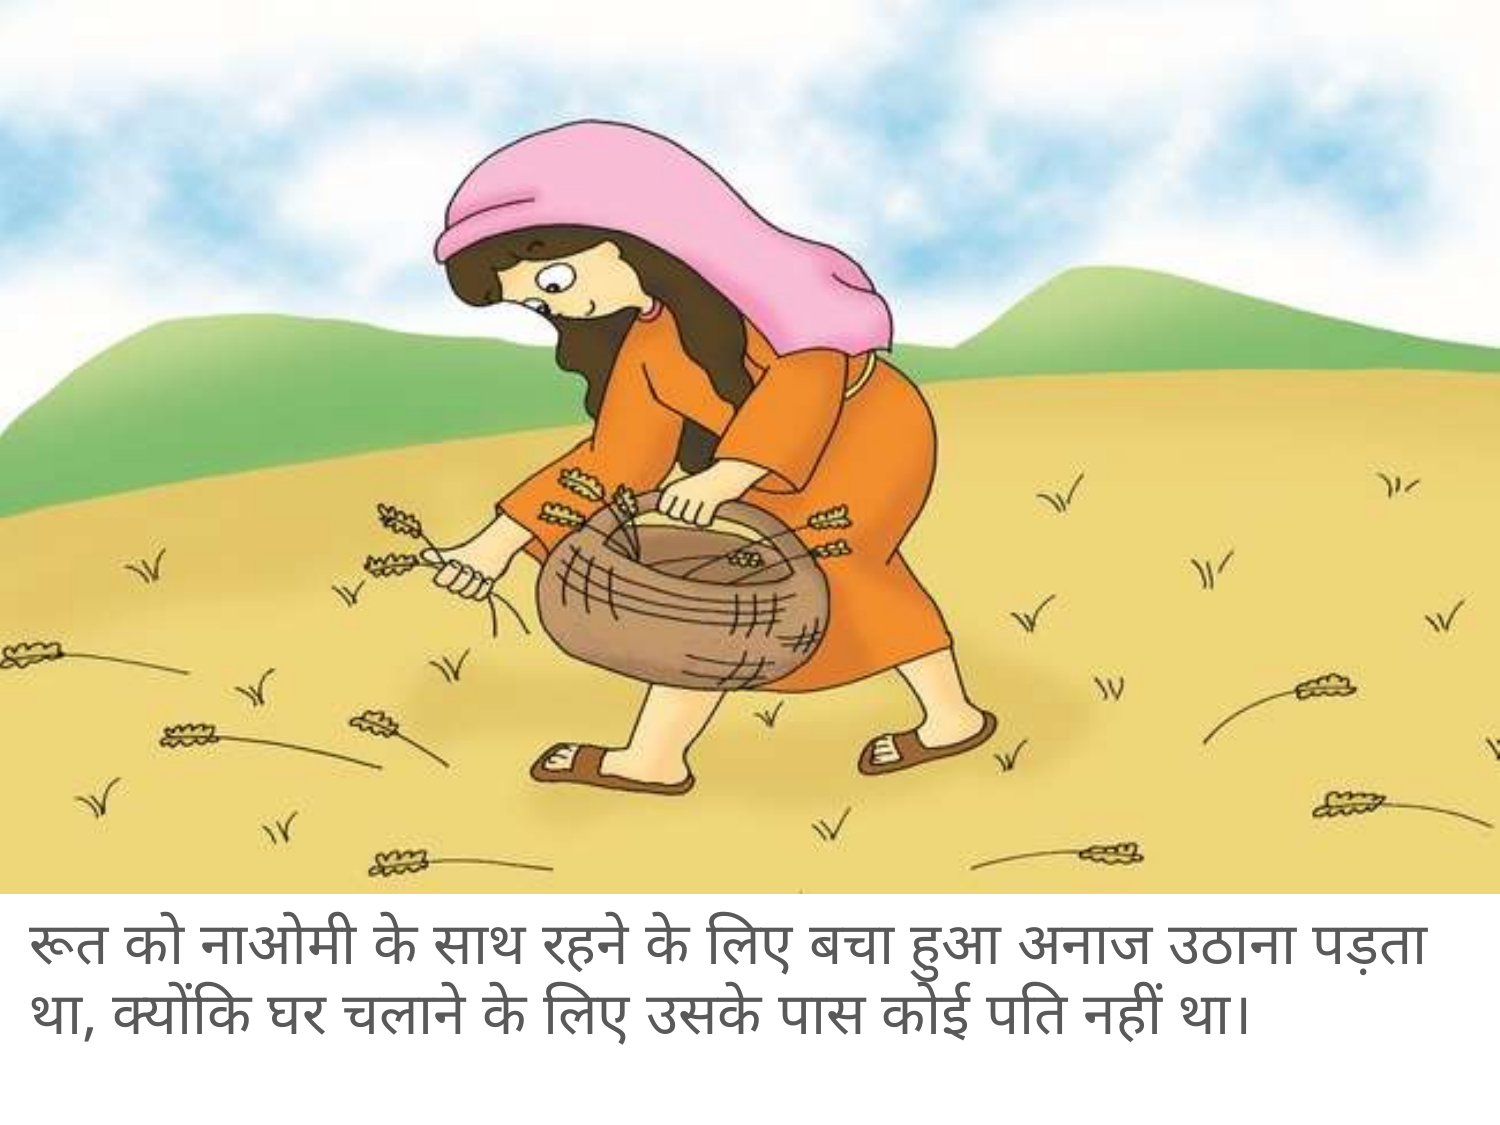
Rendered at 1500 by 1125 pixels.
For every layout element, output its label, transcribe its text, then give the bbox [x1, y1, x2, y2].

text_box रूत को नाओमी के साथ रहने के लिए बचा हुआ अनाज उठाना पड़ता था, क्योंकि घर चलाने के लिए उसके पास कोई पति नहीं था। [14, 902, 1486, 1054]
picture [0, 0, 1500, 894]
